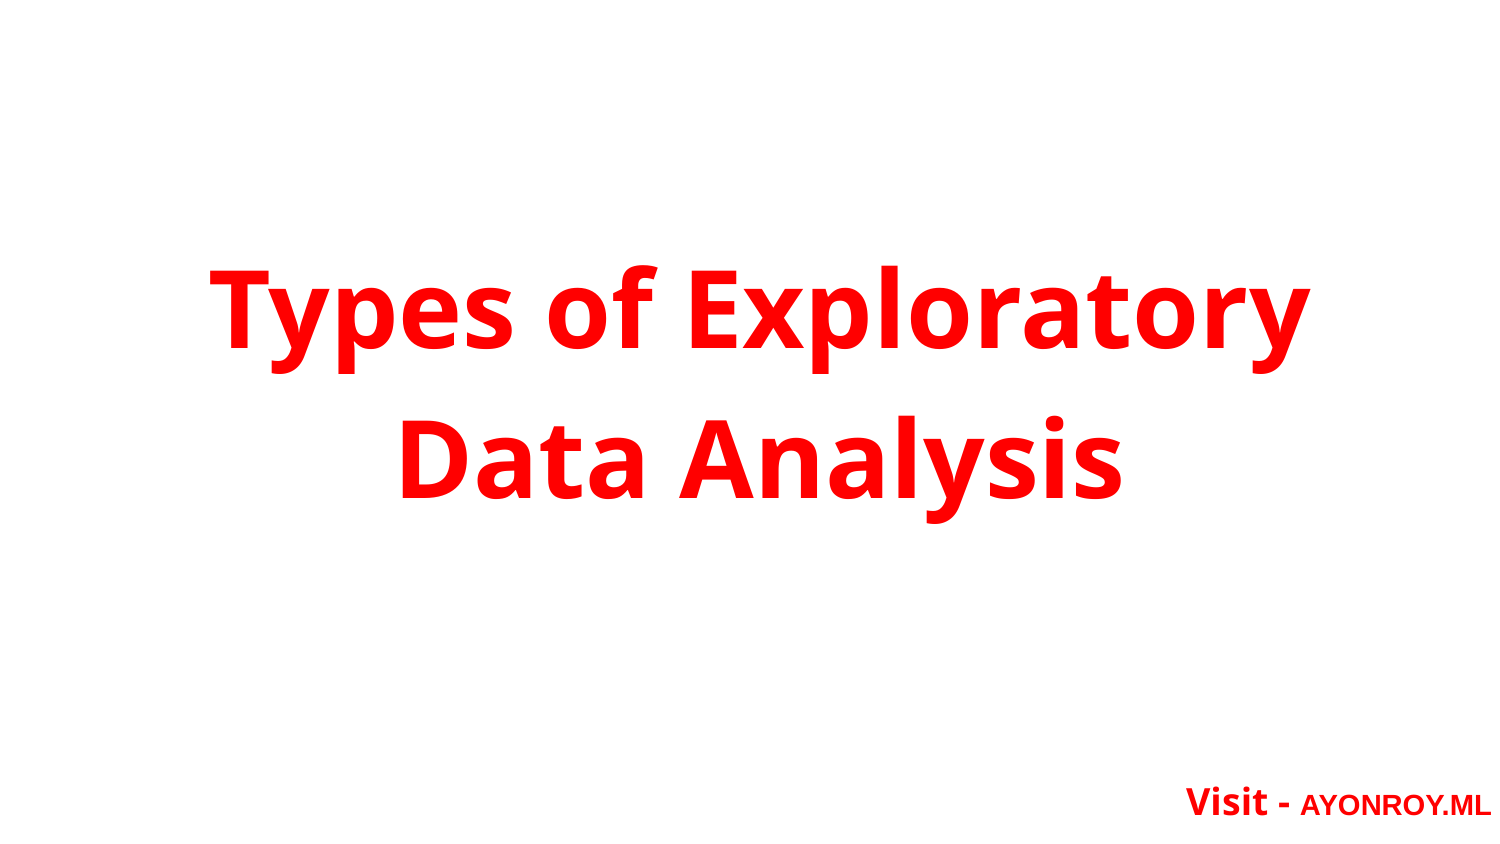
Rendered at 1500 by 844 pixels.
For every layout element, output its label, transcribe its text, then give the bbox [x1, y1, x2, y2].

title Types of Exploratory Data Analysis [61, 198, 1459, 535]
text_box Visit - AYONROY.ML [1170, 762, 1500, 832]
